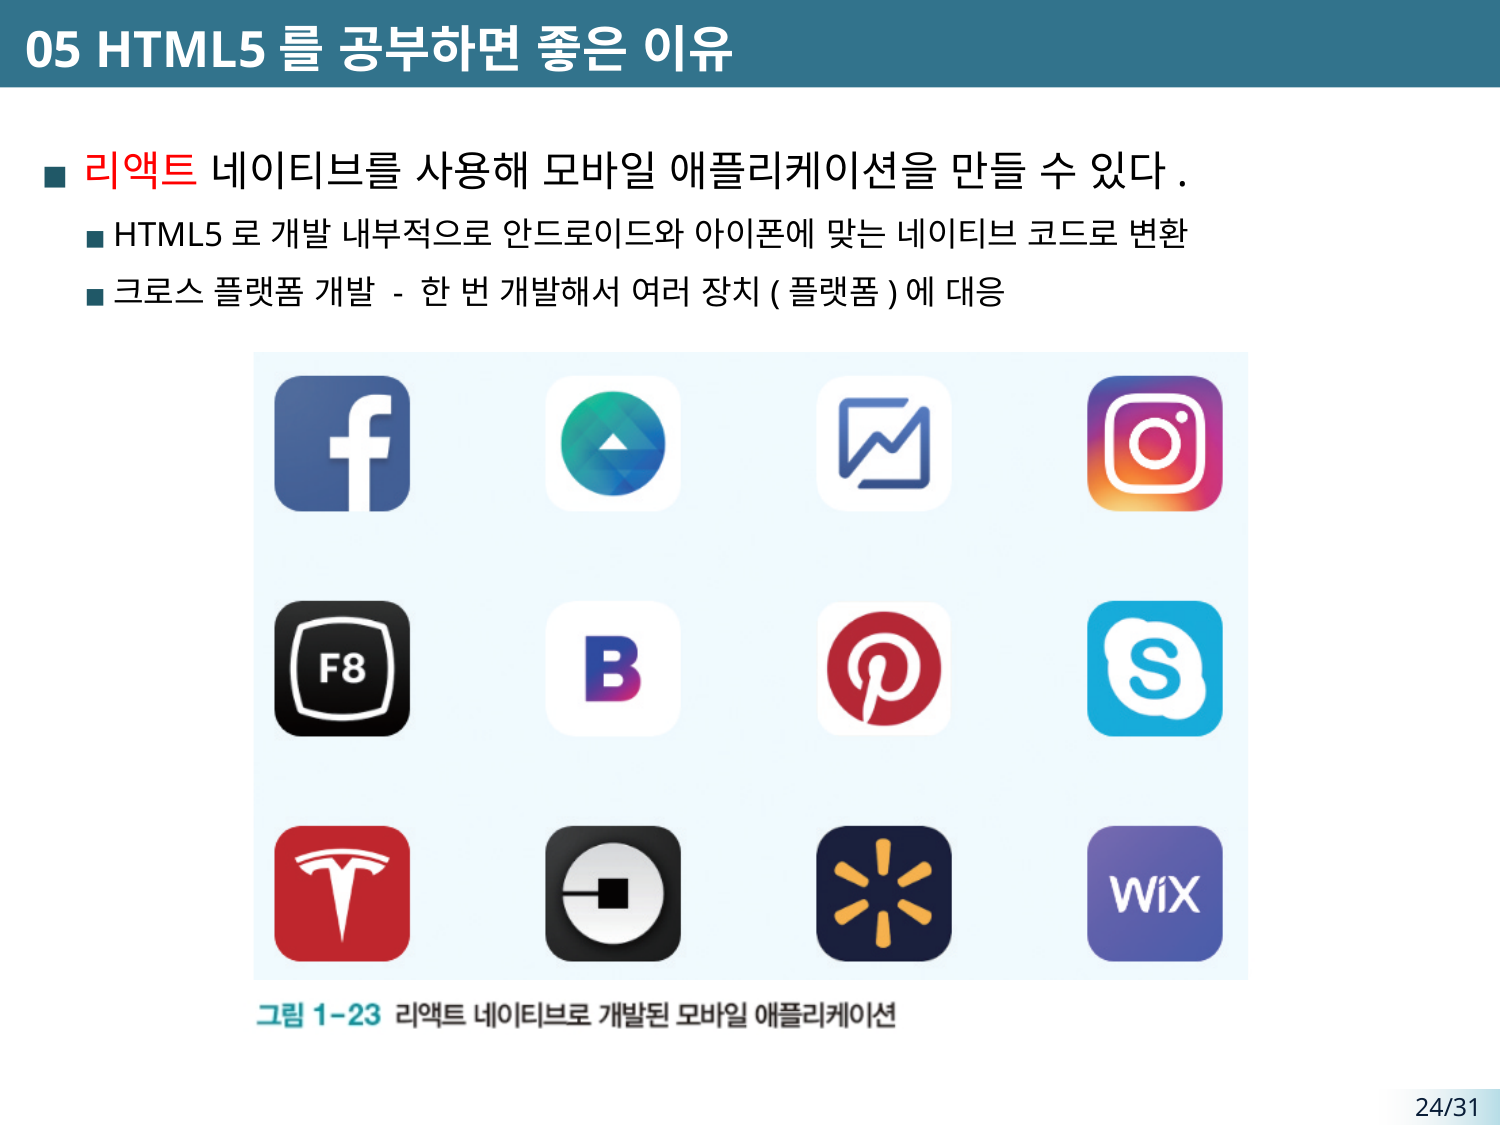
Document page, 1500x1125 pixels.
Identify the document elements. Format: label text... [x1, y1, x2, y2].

title 05 HTML5를 공부하면 좋은 이유 [10, 8, 1288, 87]
picture [243, 337, 1257, 1035]
list 리액트 네이티브를 사용해 모바일 애플리케이션을 만들 수 있다. HTML5로 개발 내부적으로 안드로이드와 아이폰에 맞는 네이티브 코드로 변환 크로스 플랫폼 개발 - 한 번 개발해서 여러 장치(플랫폼)에 대응 [10, 126, 1481, 1057]
